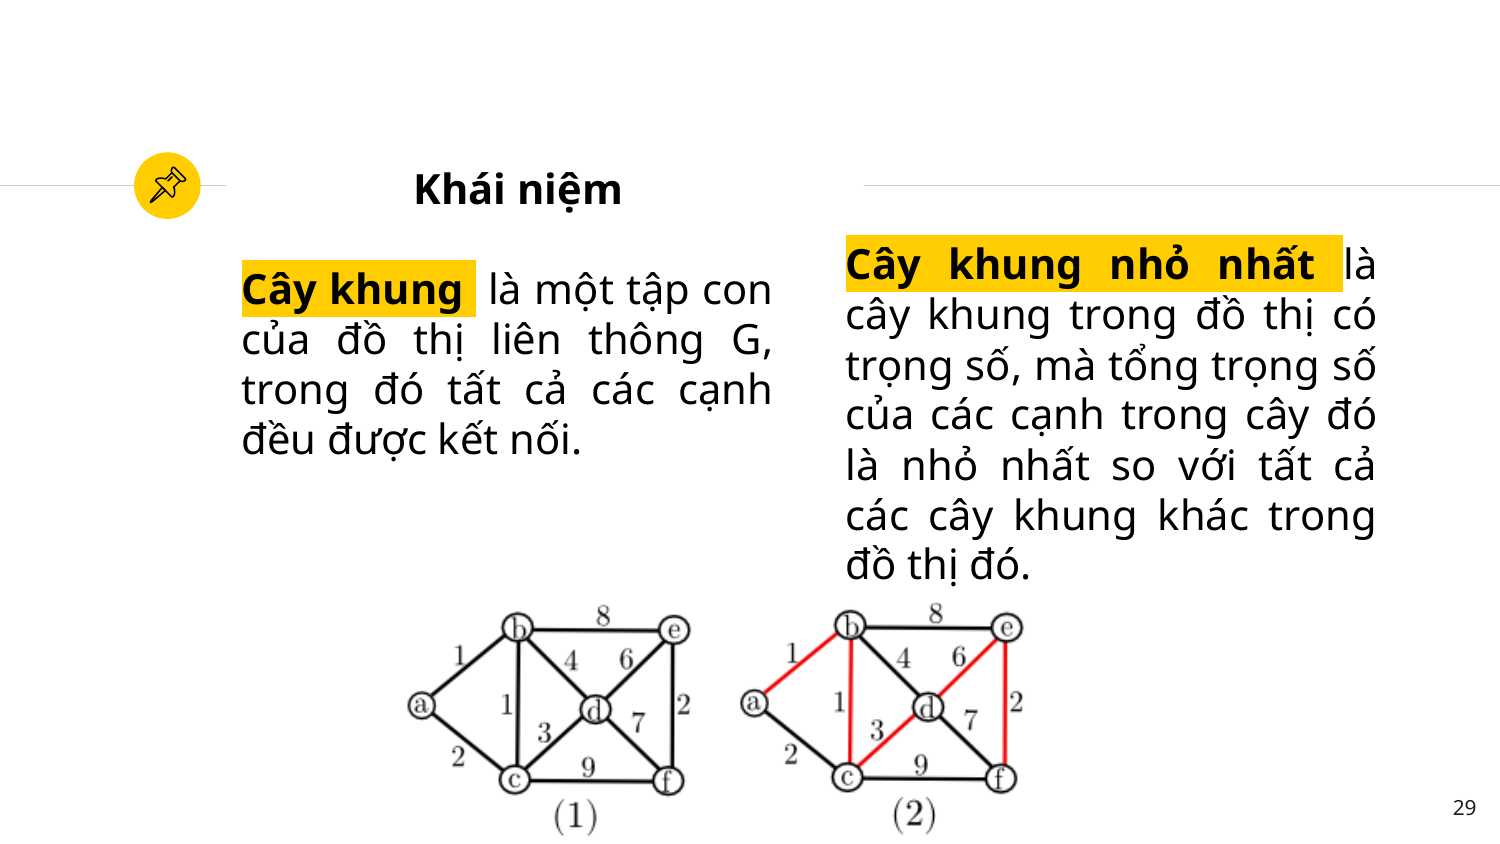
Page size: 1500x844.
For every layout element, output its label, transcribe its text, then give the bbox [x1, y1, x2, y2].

picture [398, 602, 1039, 840]
list Cây khung là một tập con của đồ thị liên thông G, trong đó tất cả các cạnh đều được kết nối. [226, 247, 789, 534]
slide_number 29 [1401, 779, 1492, 844]
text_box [150, 166, 186, 203]
list Cây khung nhỏ nhất là cây khung trong đồ thị có trọng số, mà tổng trọng số của các cạnh trong cây đó là nhỏ nhất so với tất cả các cây khung khác trong đồ thị đó. [830, 223, 1393, 579]
title Khái niệm [398, 151, 1026, 224]
